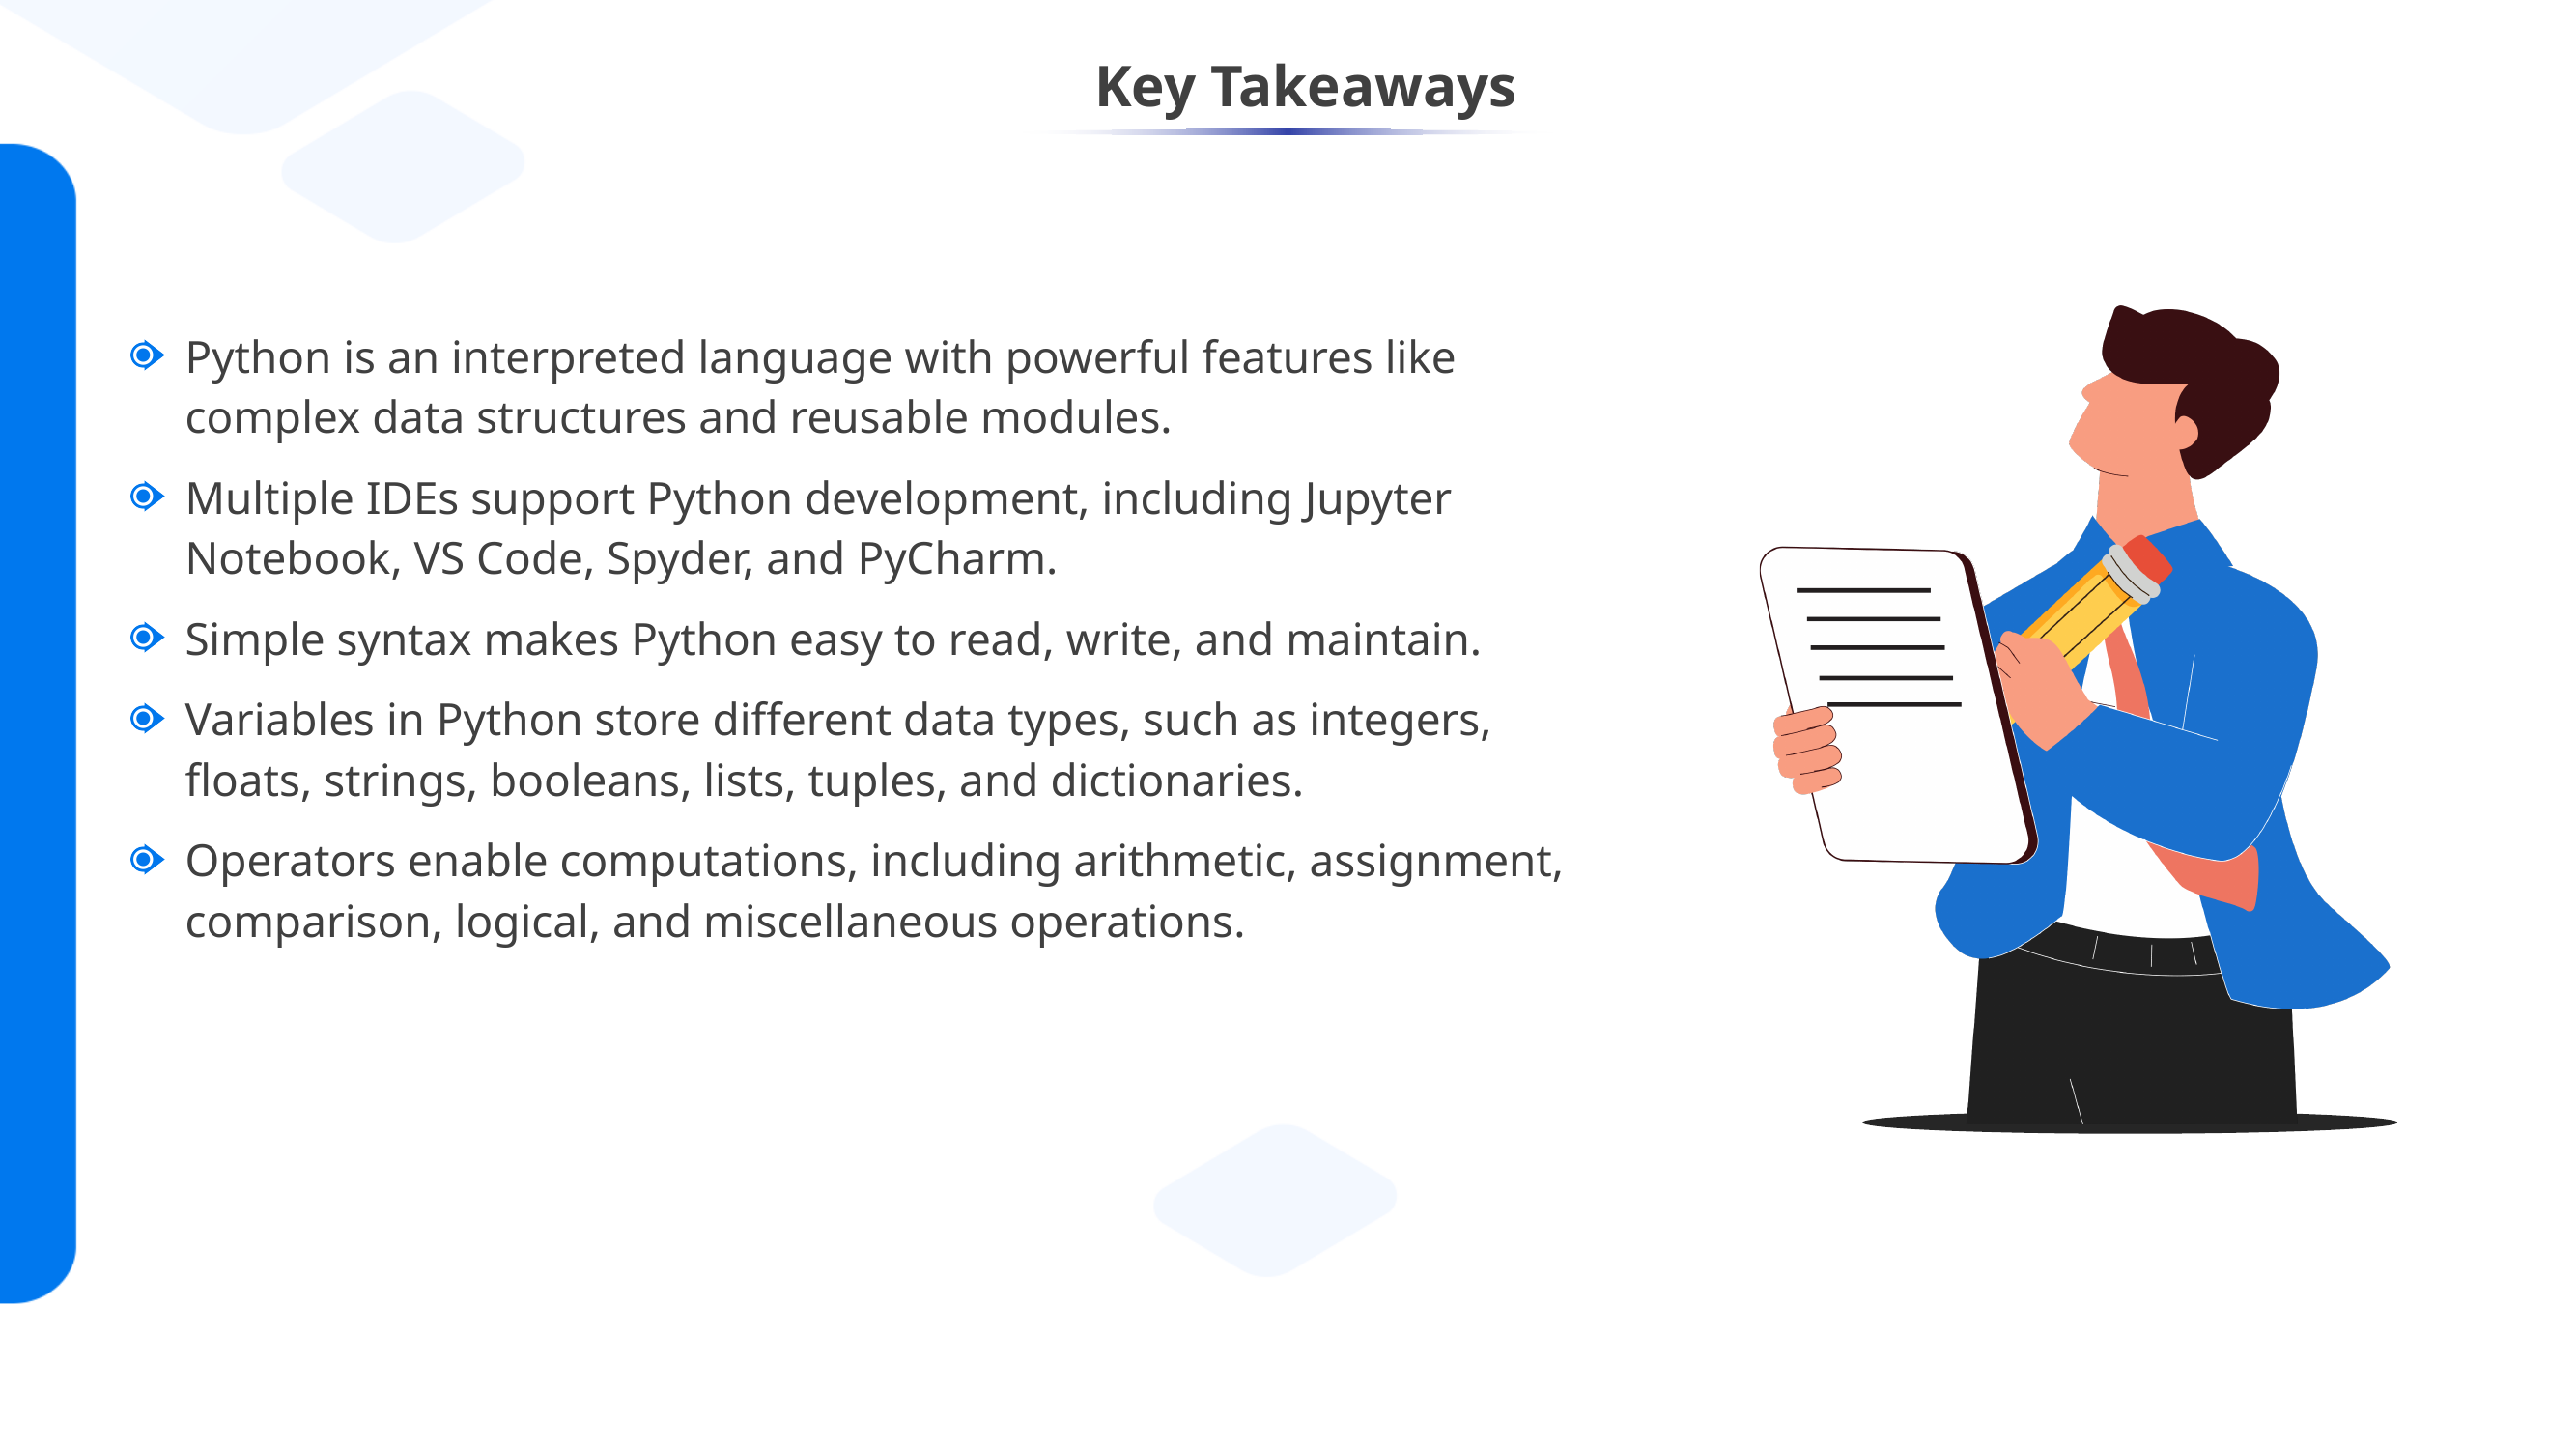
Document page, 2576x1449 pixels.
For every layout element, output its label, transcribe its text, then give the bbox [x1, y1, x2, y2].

picture [130, 702, 162, 734]
picture [130, 621, 162, 653]
picture [130, 339, 162, 371]
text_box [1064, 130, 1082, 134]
list Python is an interpreted language with powerful features like complex data structures and reusable modules. Multiple IDEs support Python development, including Jupyter Notebook, VS Code, Spyder, and PyCharm. Simple syntax makes Python easy to read, write, and maintain. Variables in Python store different data types, such as integers, floats, strings, booleans, lists, tuples, and dictionaries. Operators enable computations, including arithmetic, assignment, comparison, logical, and miscellaneous operations. [116, 313, 1643, 957]
picture [1759, 305, 2448, 1144]
picture [0, 0, 2576, 1449]
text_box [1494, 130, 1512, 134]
picture [130, 480, 162, 512]
picture [130, 843, 162, 875]
